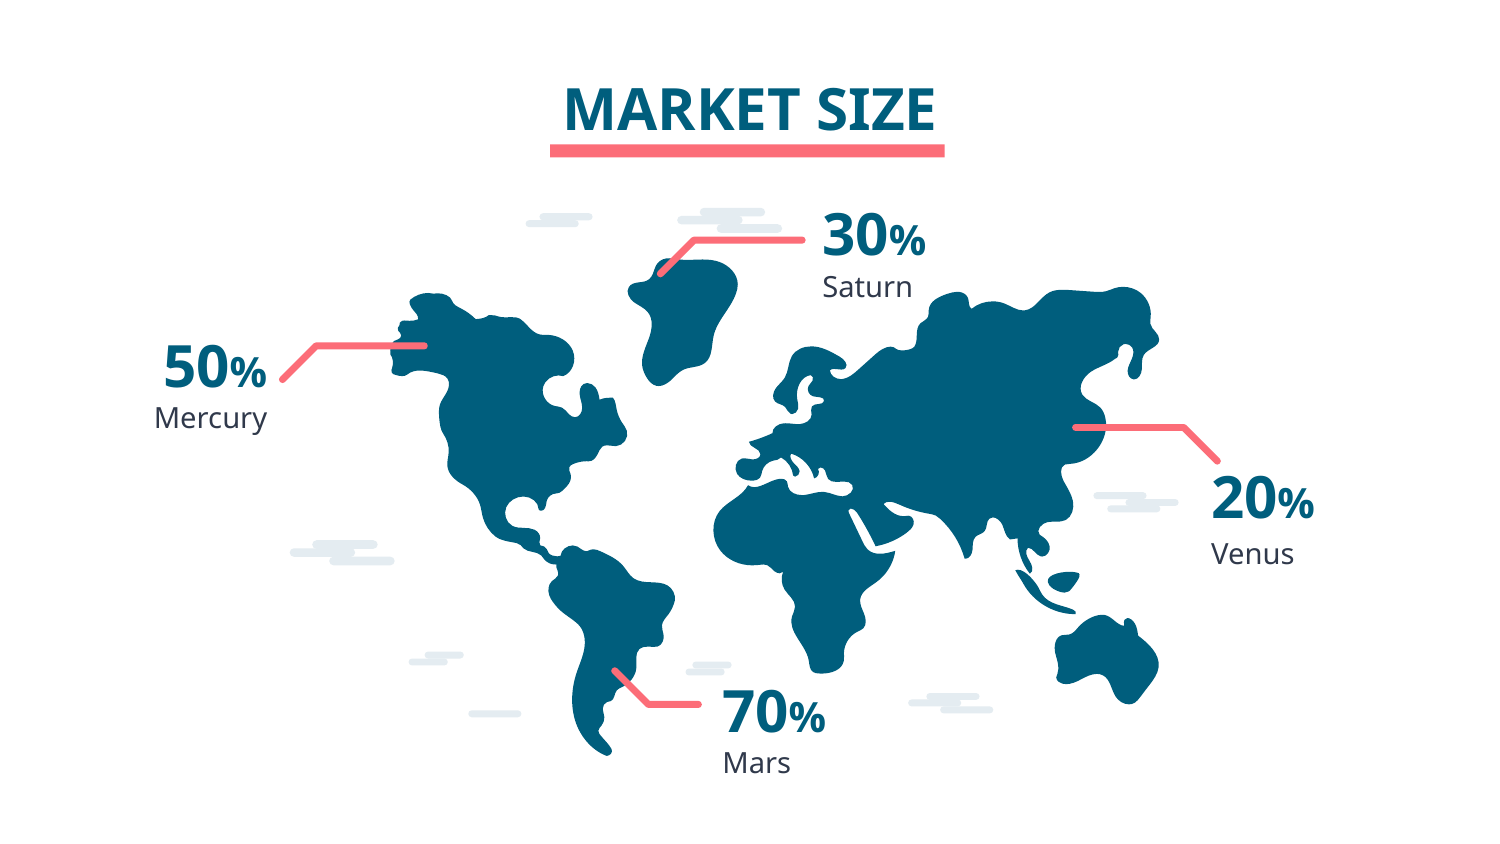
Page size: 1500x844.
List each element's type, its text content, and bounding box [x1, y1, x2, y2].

text_box [525, 220, 579, 228]
text_box [677, 215, 743, 225]
title MARKET SIZE [117, 57, 1383, 152]
text_box [539, 213, 593, 221]
text_box [716, 224, 783, 233]
subtitle Venus [1195, 524, 1382, 581]
subtitle Mars [707, 764, 894, 791]
title 20% [1195, 469, 1354, 521]
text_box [389, 257, 1161, 757]
title 30% [807, 206, 966, 256]
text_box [289, 540, 395, 566]
title 50% [124, 338, 283, 389]
text_box [699, 207, 766, 217]
text_box [1165, 499, 1179, 506]
subtitle Mercury [96, 389, 283, 445]
